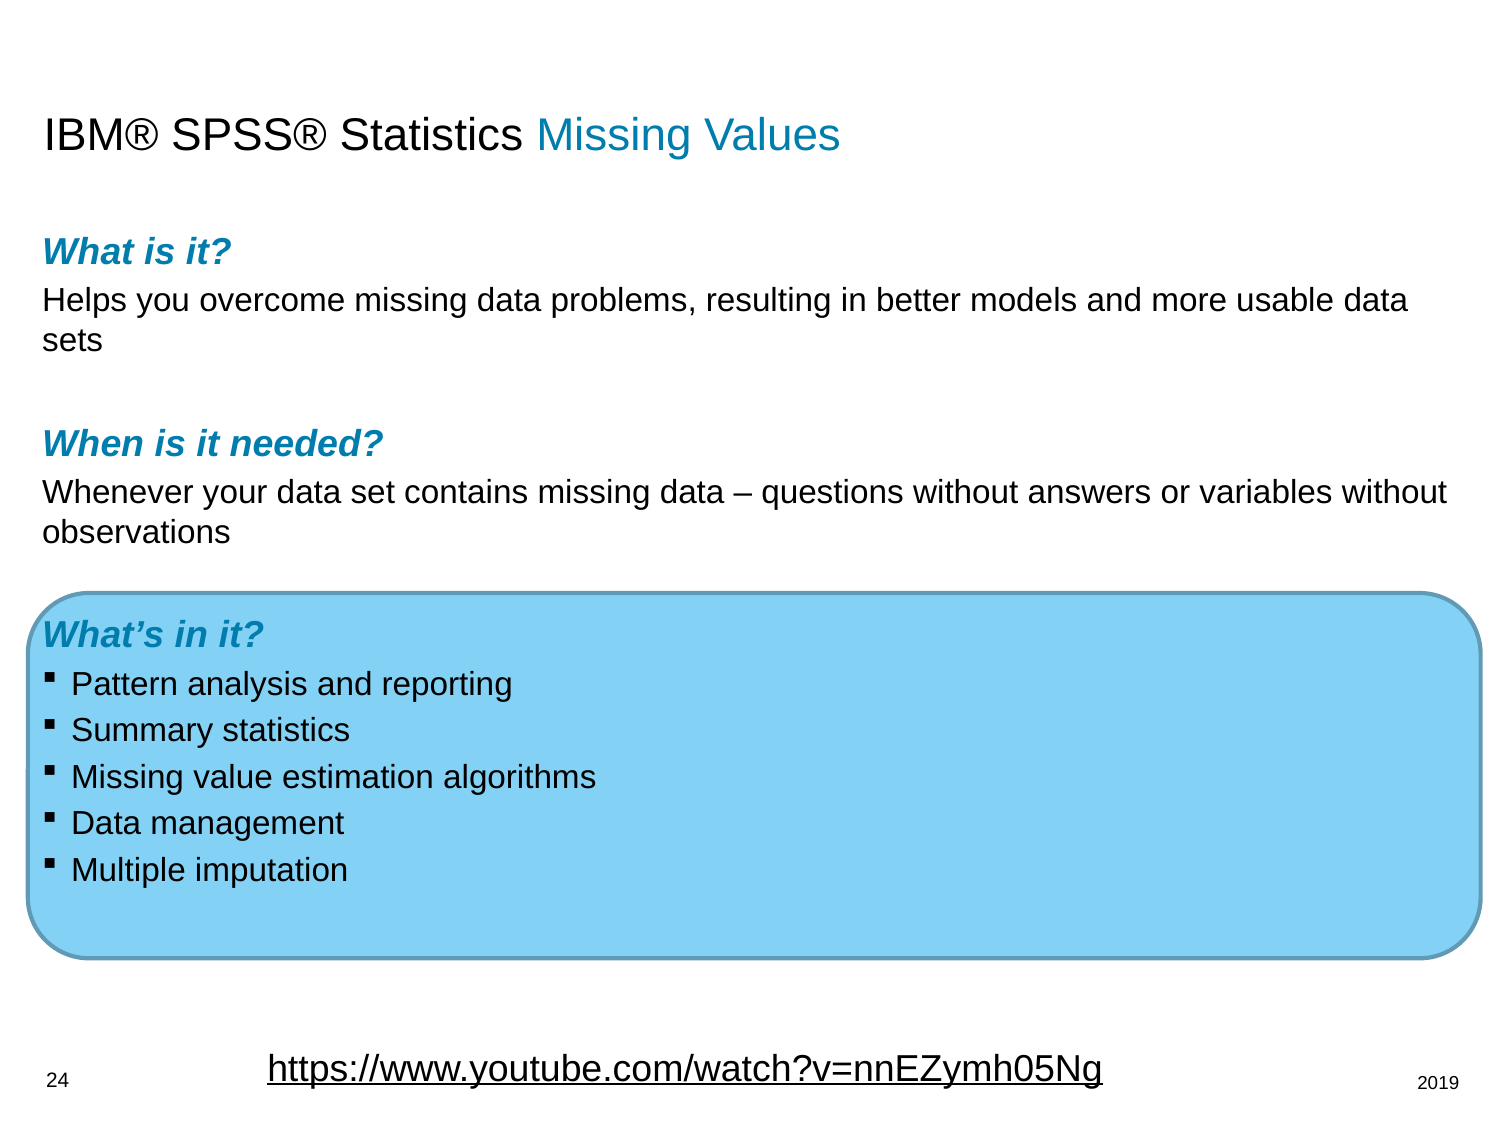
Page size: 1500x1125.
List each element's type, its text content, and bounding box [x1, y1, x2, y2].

title IBM® SPSS® Statistics Missing Values [43, 97, 1446, 263]
text_box https://www.youtube.com/watch?v=nnEZymh05Ng [252, 1036, 1481, 1096]
text_box [25, 611, 1477, 961]
list What is it? Helps you overcome missing data problems, resulting in better models and more usable data sets When is it needed? Whenever your data set contains missing data – questions without answers or variables without observations What’s in it? Pattern analysis and reporting Summary statistics Missing value estimation algorithms Data management Multiple imputation [42, 219, 1481, 924]
